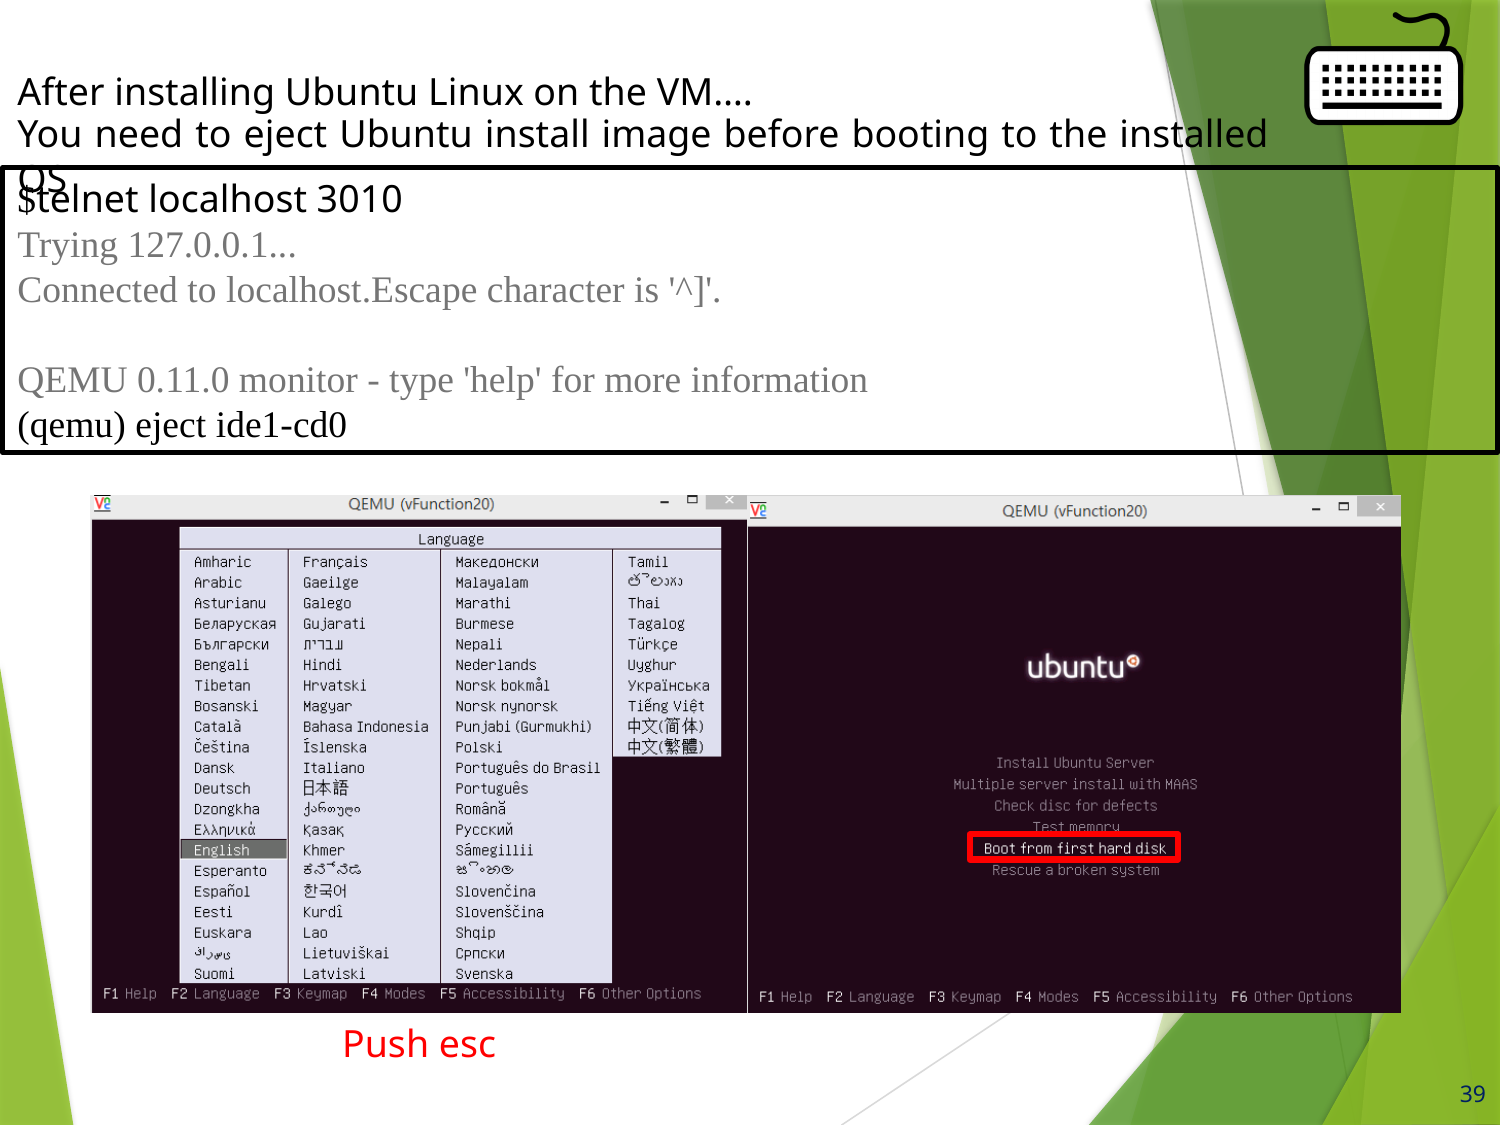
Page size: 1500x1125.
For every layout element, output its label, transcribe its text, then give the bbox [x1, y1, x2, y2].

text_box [90, 494, 1401, 1066]
text_box After installing Ubuntu Linux on the VM…. [2, 60, 1208, 121]
text_box You need to eject Ubuntu install image before booting to the installed OS [2, 102, 1285, 208]
picture [1264, 0, 1500, 191]
text_box $telnet localhost 3010 Trying 127.0.0.1... Connected to localhost.Escape character is '^]'. QEMU 0.11.0 monitor - type 'help' for more information (qemu) eject ide1-cd0 [2, 200, 1498, 453]
slide_number 39 [1417, 1065, 1500, 1125]
